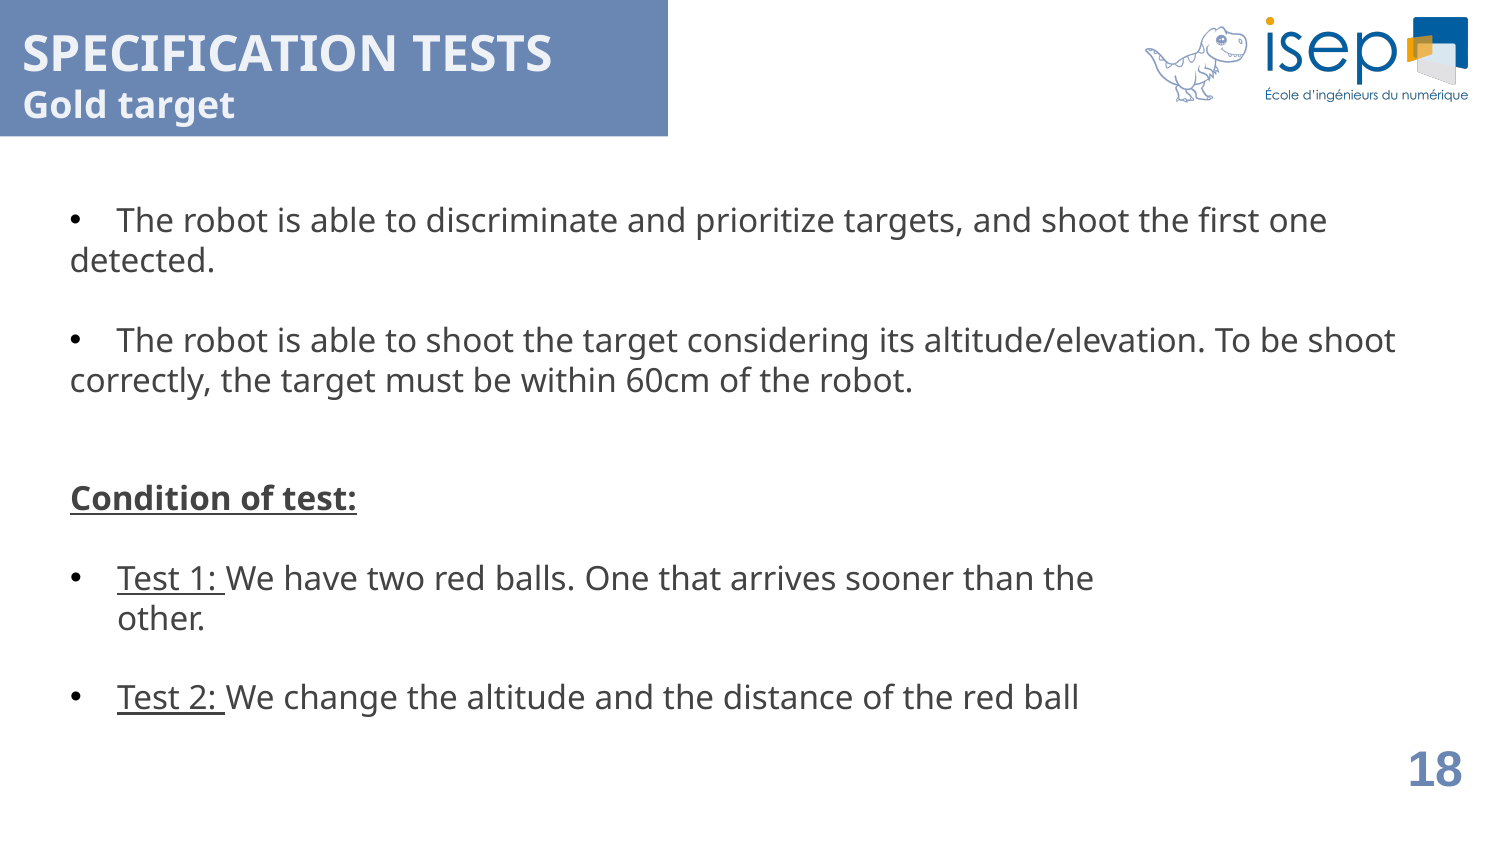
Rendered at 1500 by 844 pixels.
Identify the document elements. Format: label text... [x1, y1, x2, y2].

text_box The robot is able to discriminate and prioritize targets, and shoot the first one detected. The robot is able to shoot the target considering its altitude/elevation. To be shoot correctly, the target must be within 60cm of the robot. [54, 157, 1488, 407]
title SPECIFICATION TESTS Gold target [7, 56, 789, 137]
picture [1140, 20, 1253, 106]
picture [1266, 17, 1468, 103]
text_box Condition of test: Test 1: We have two red balls. One that arrives sooner than the other. Test 2: We change the altitude and the distance of the red ball [55, 469, 1197, 724]
text_box [0, 0, 668, 137]
text_box 18 [1242, 729, 1500, 789]
